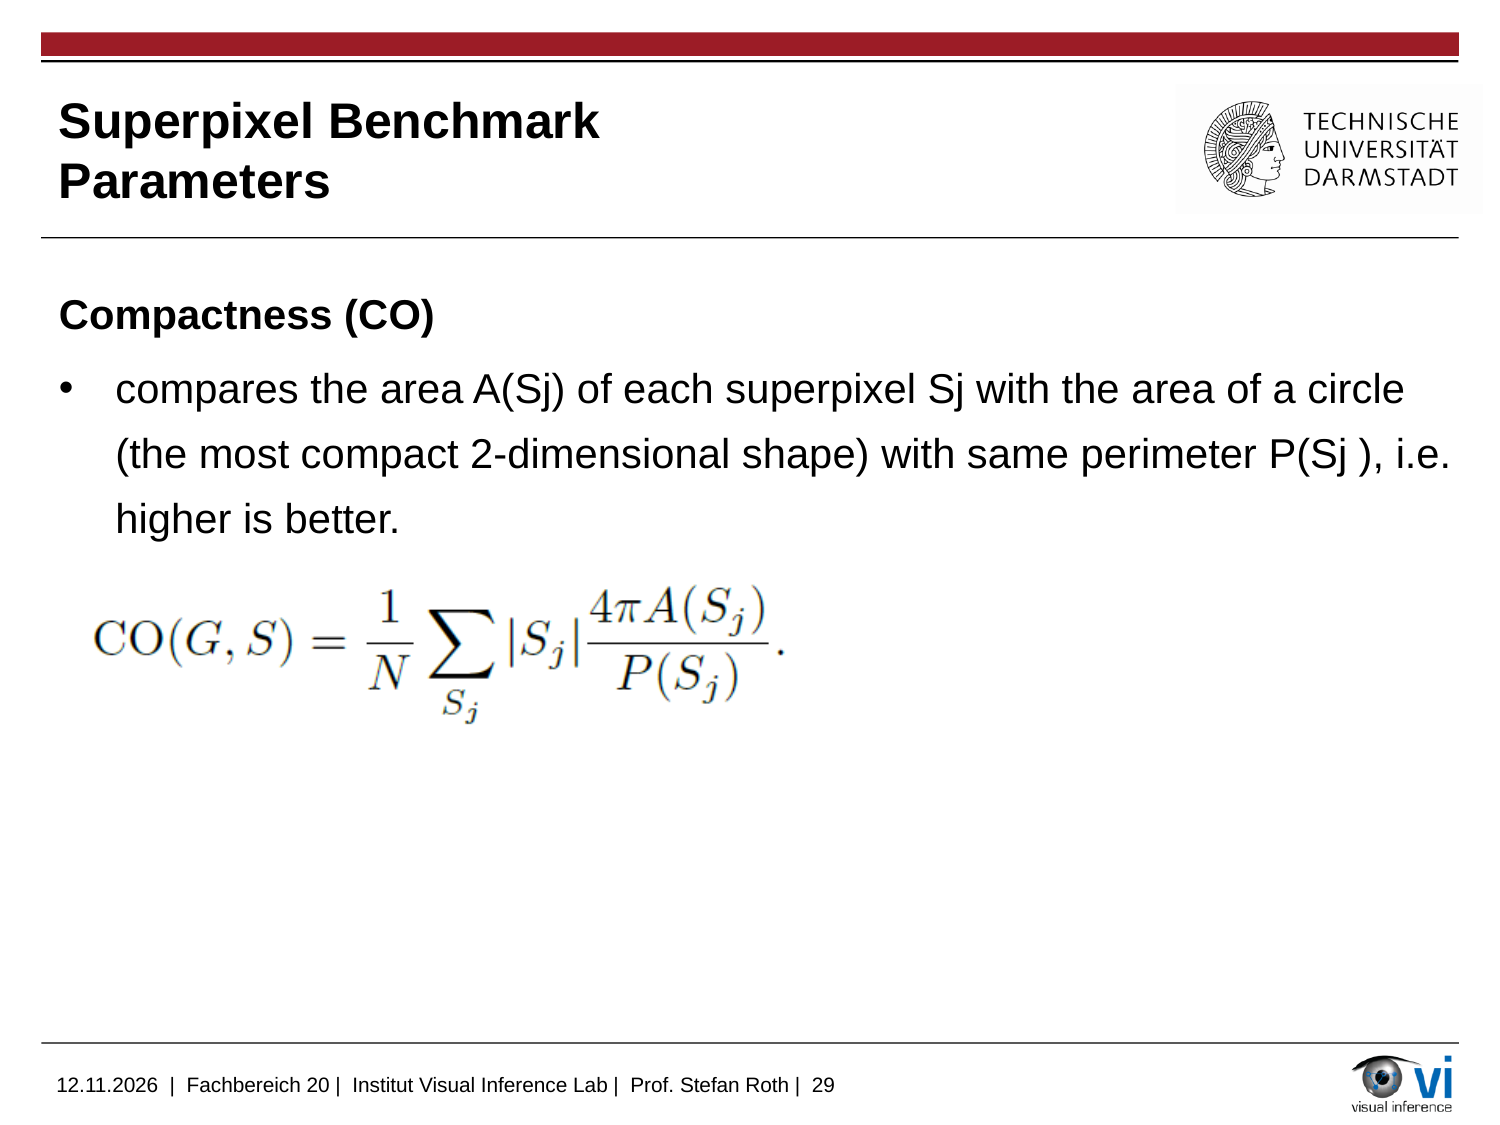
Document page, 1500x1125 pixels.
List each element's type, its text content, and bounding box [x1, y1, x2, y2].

picture [1175, 84, 1483, 214]
title Superpixel Benchmark Parameters [58, 79, 1149, 218]
picture [76, 573, 795, 733]
list Compactness (CO) compares the area A(Sj) of each superpixel Sj with the area of a circle (the most compact 2-dimensional shape) with same perimeter P(Sj ), i.e. higher is better. [58, 265, 1459, 1001]
picture [1351, 1055, 1500, 1112]
